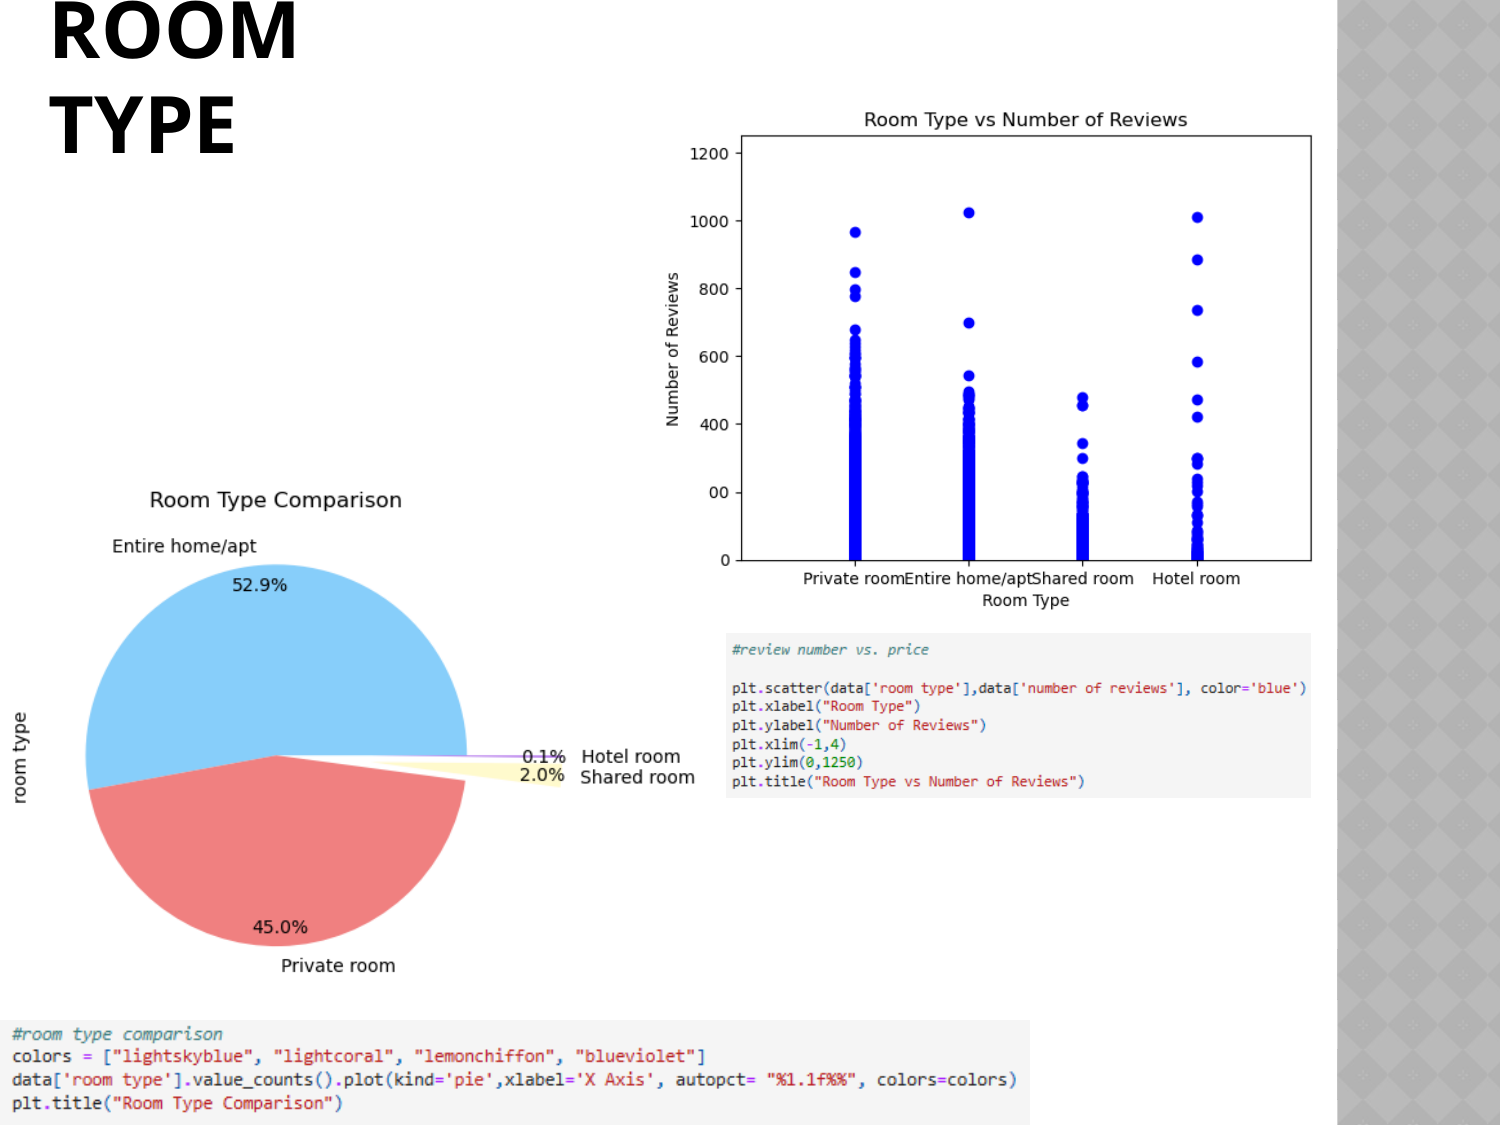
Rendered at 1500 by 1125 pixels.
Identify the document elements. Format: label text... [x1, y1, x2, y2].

picture [725, 632, 1311, 799]
title Room Type [41, 42, 516, 170]
picture [0, 1019, 1031, 1125]
picture [0, 101, 1321, 1008]
